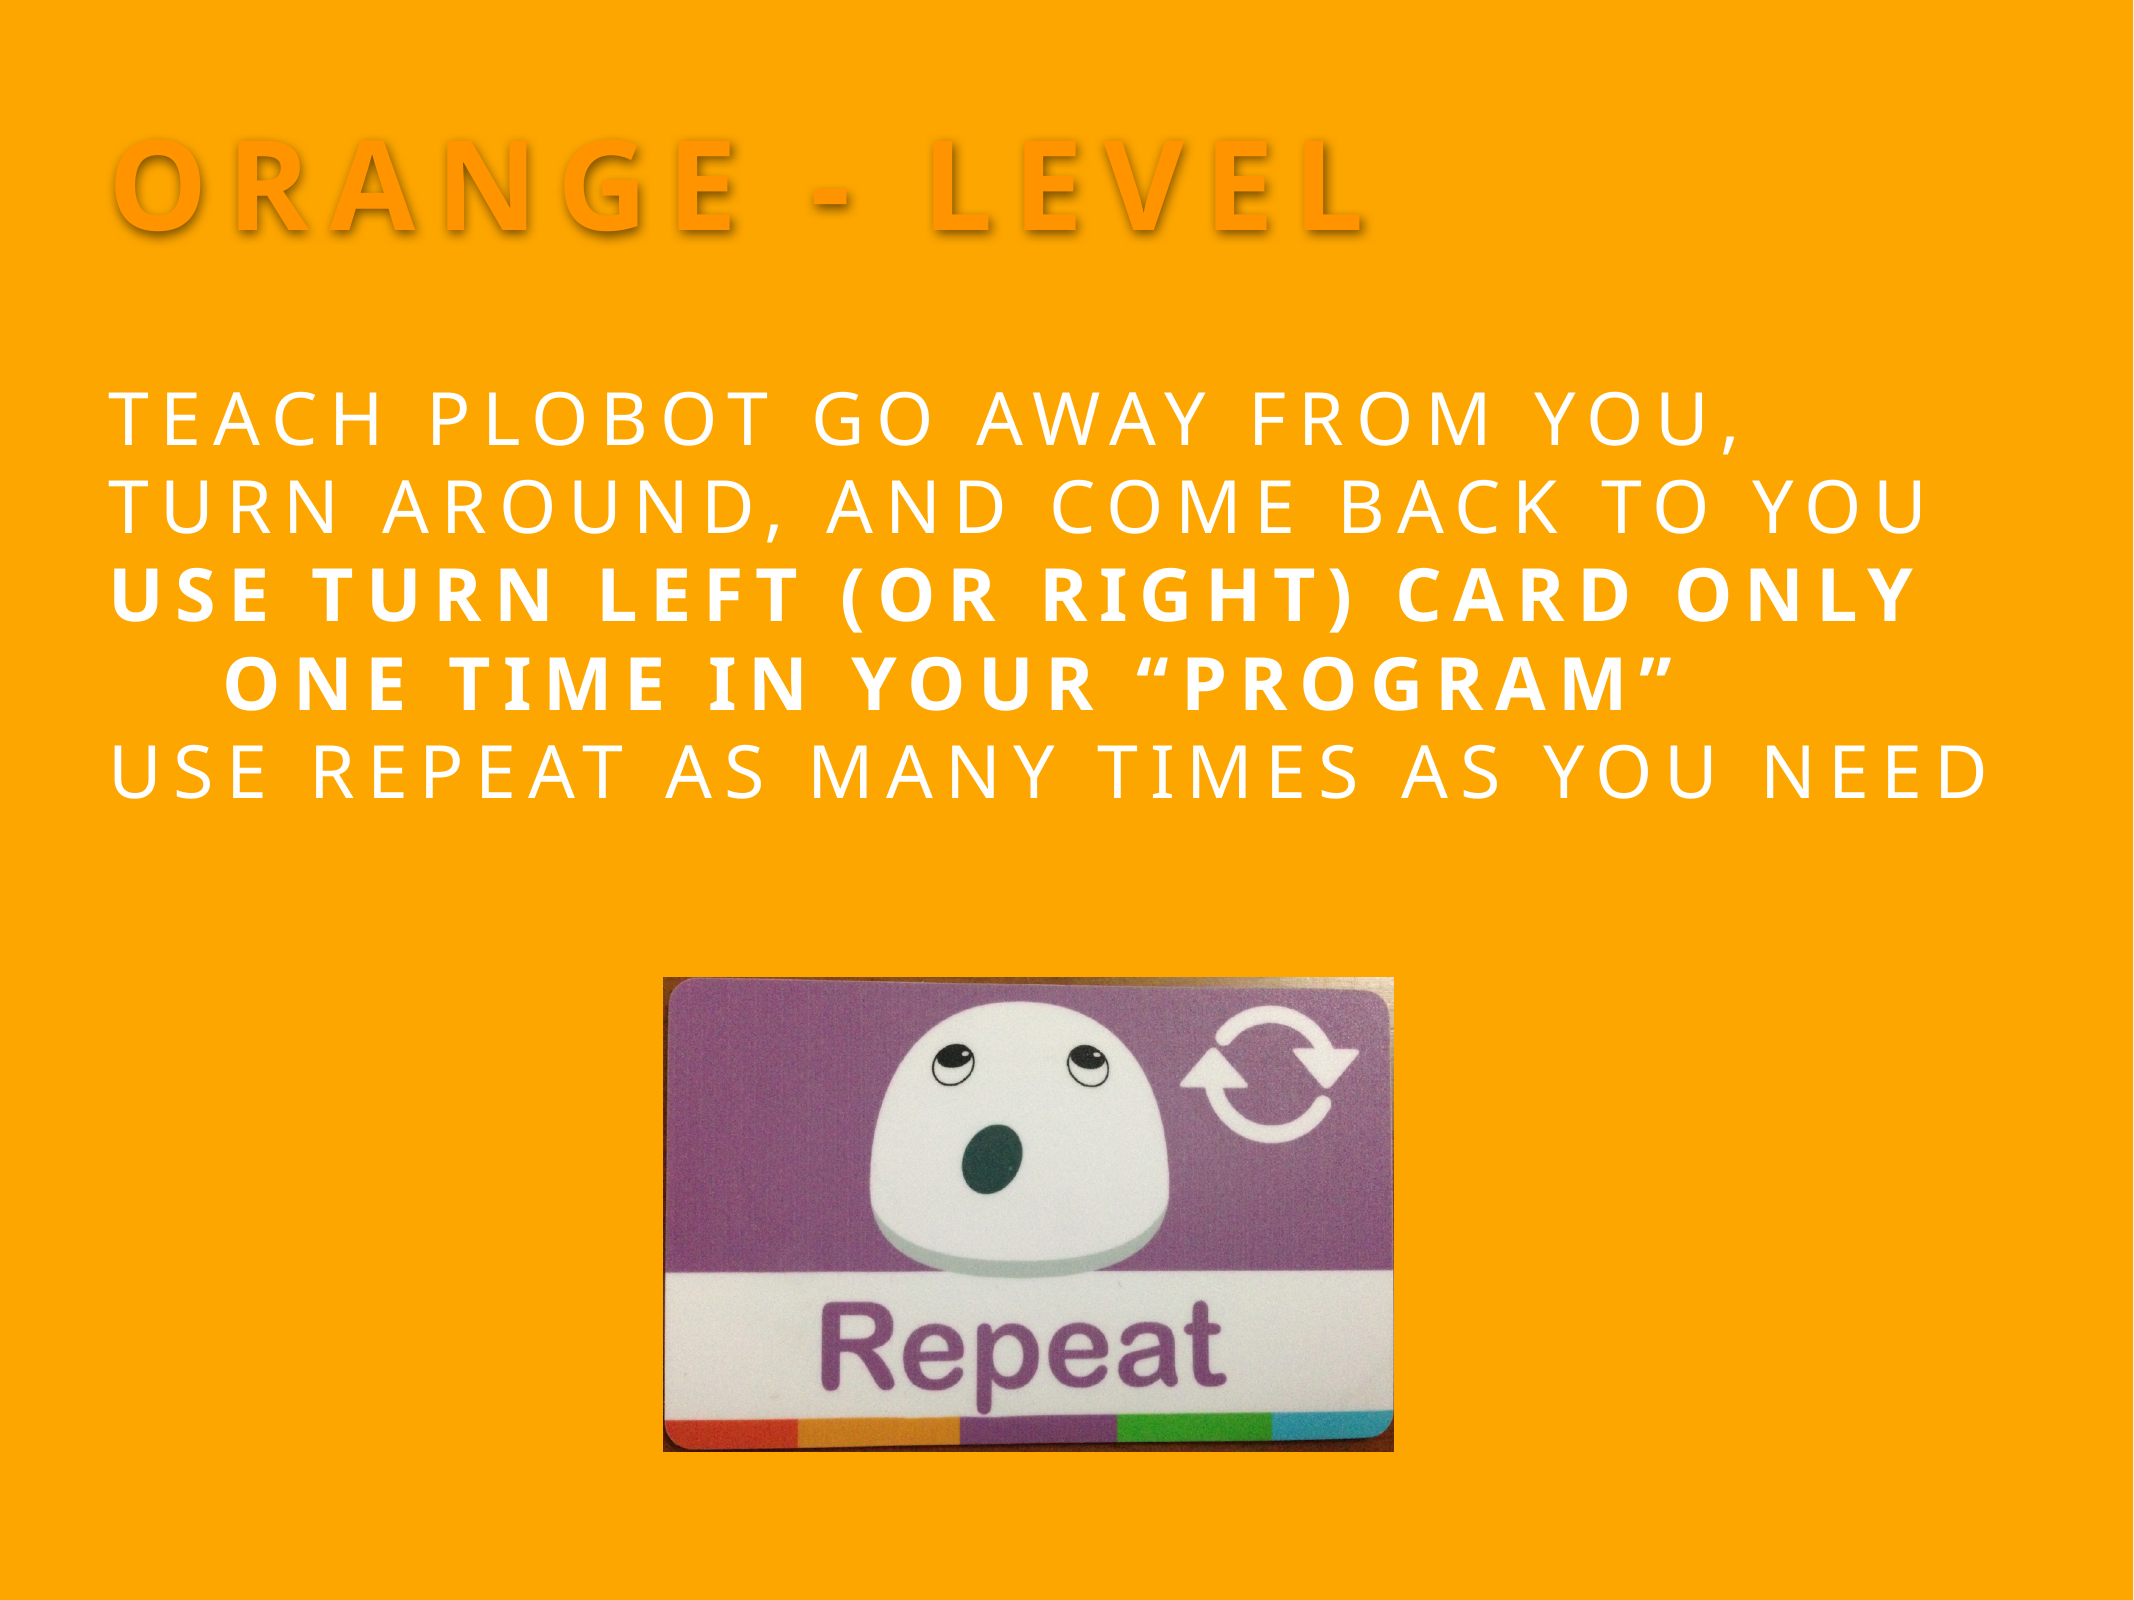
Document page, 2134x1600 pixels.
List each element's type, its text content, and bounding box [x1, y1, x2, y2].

title TEACH Plobot go away from you, turn around, and come back to you use turn left (or right) card only one time in your “program” use repeat as many times as you need [107, 290, 2026, 944]
picture [663, 977, 1395, 1452]
text_box [0, 0, 2134, 1600]
list orange - level [107, 82, 2026, 279]
